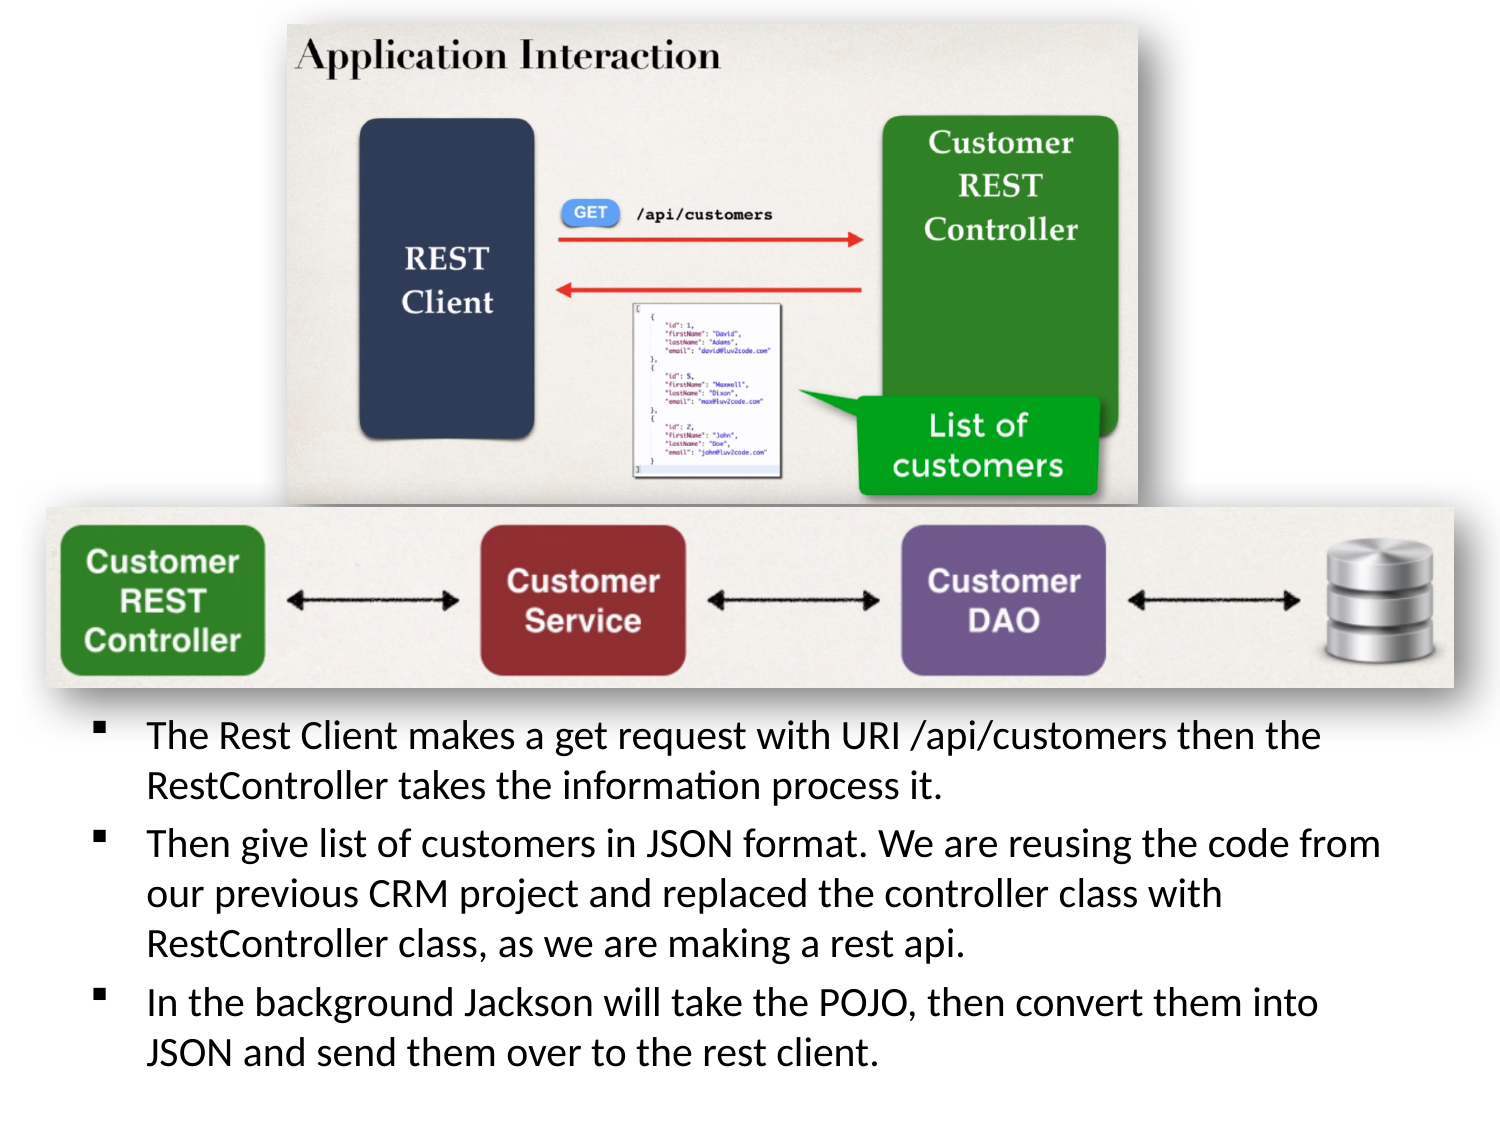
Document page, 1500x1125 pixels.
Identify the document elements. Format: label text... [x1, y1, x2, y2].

list The Rest Client makes a get request with URI /api/customers then the RestController takes the information process it. Then give list of customers in JSON format. We are reusing the code from our previous CRM project and replaced the controller class with RestController class, as we are making a rest api. In the background Jackson will take the POJO, then convert them into JSON and send them over to the rest client. [75, 733, 1425, 1088]
picture [46, 506, 1454, 688]
picture [287, 24, 1138, 505]
